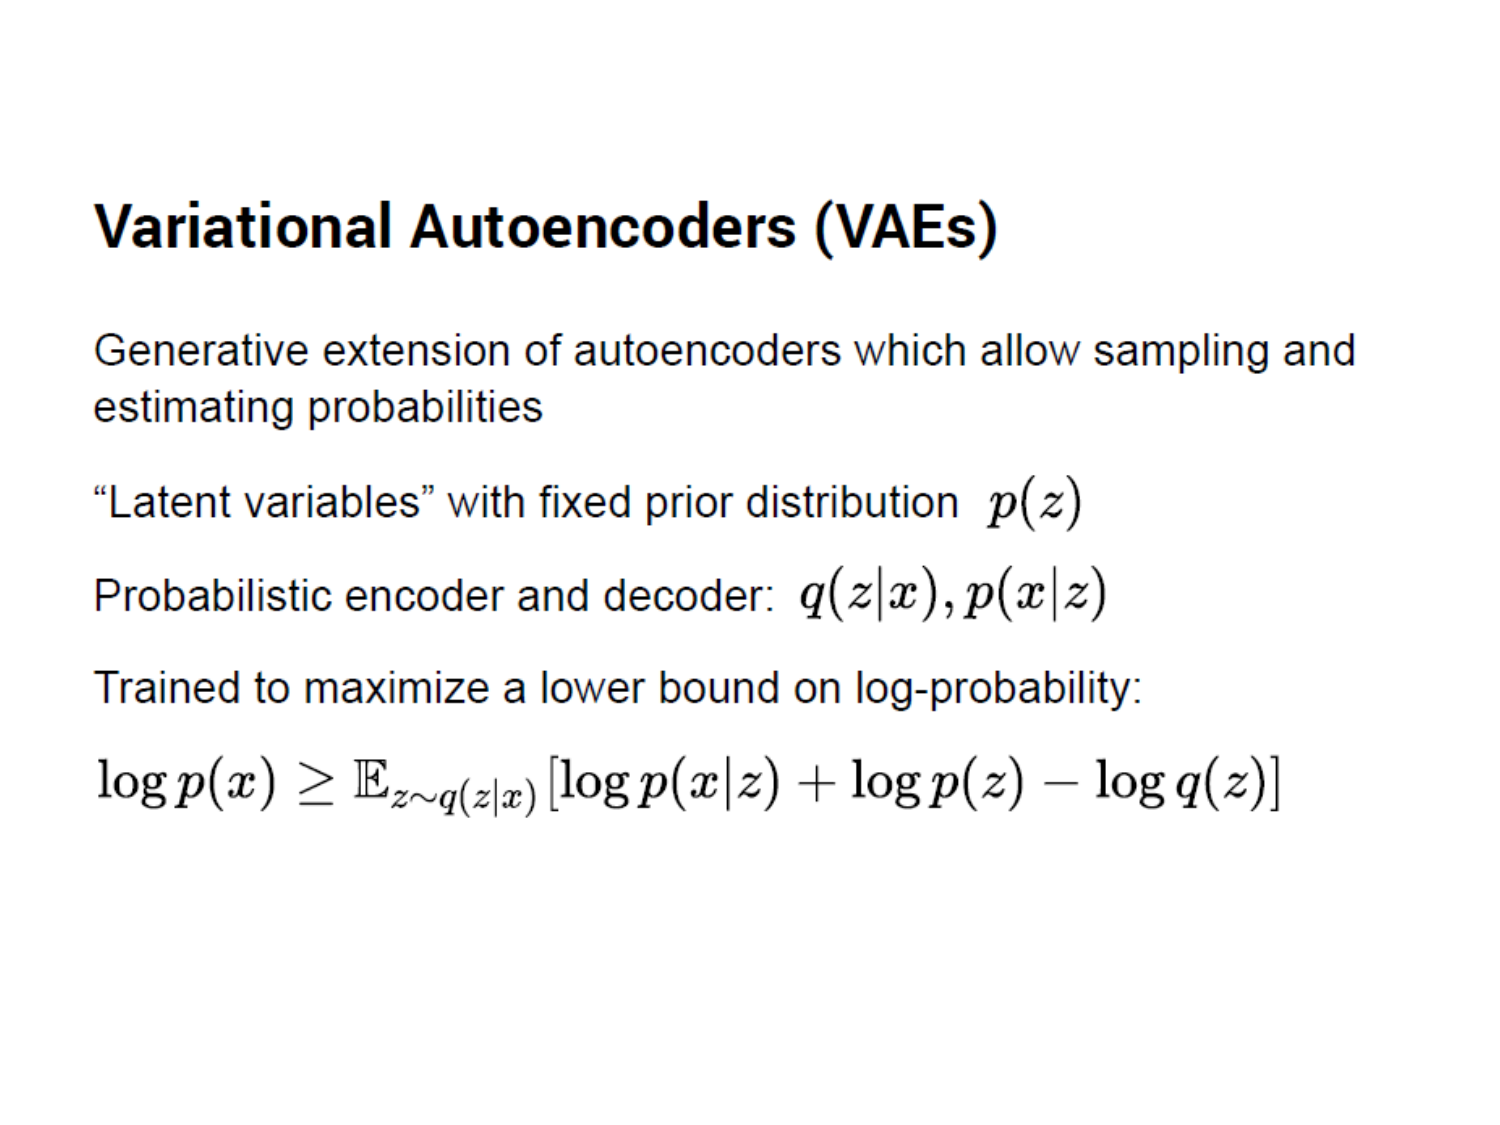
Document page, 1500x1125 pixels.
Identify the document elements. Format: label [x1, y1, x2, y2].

picture [76, 172, 1457, 929]
